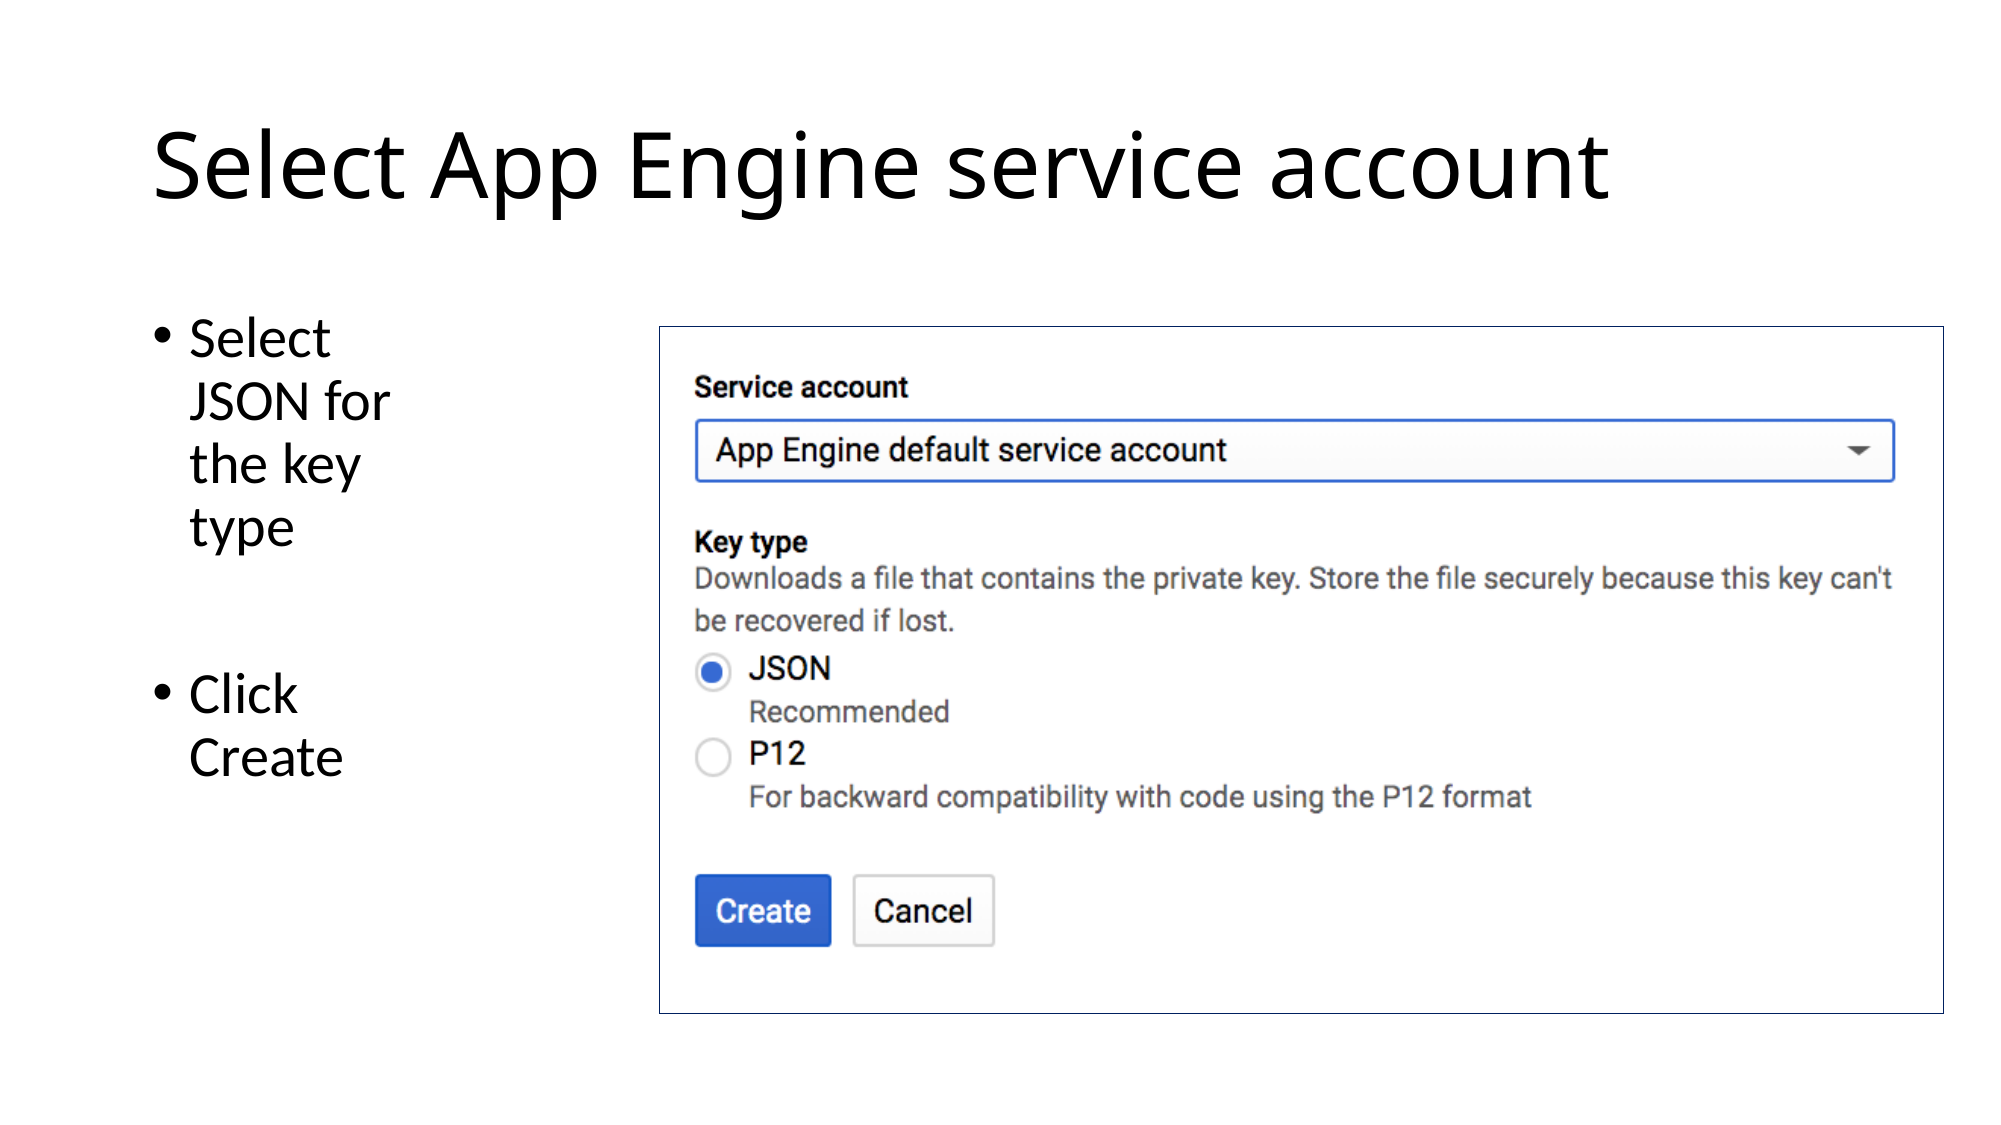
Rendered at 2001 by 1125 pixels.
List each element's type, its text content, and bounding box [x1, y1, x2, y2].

title Select App Engine service account [137, 59, 1863, 278]
picture [659, 325, 1944, 1014]
list Select JSON for the key type Click Create [137, 299, 446, 1014]
